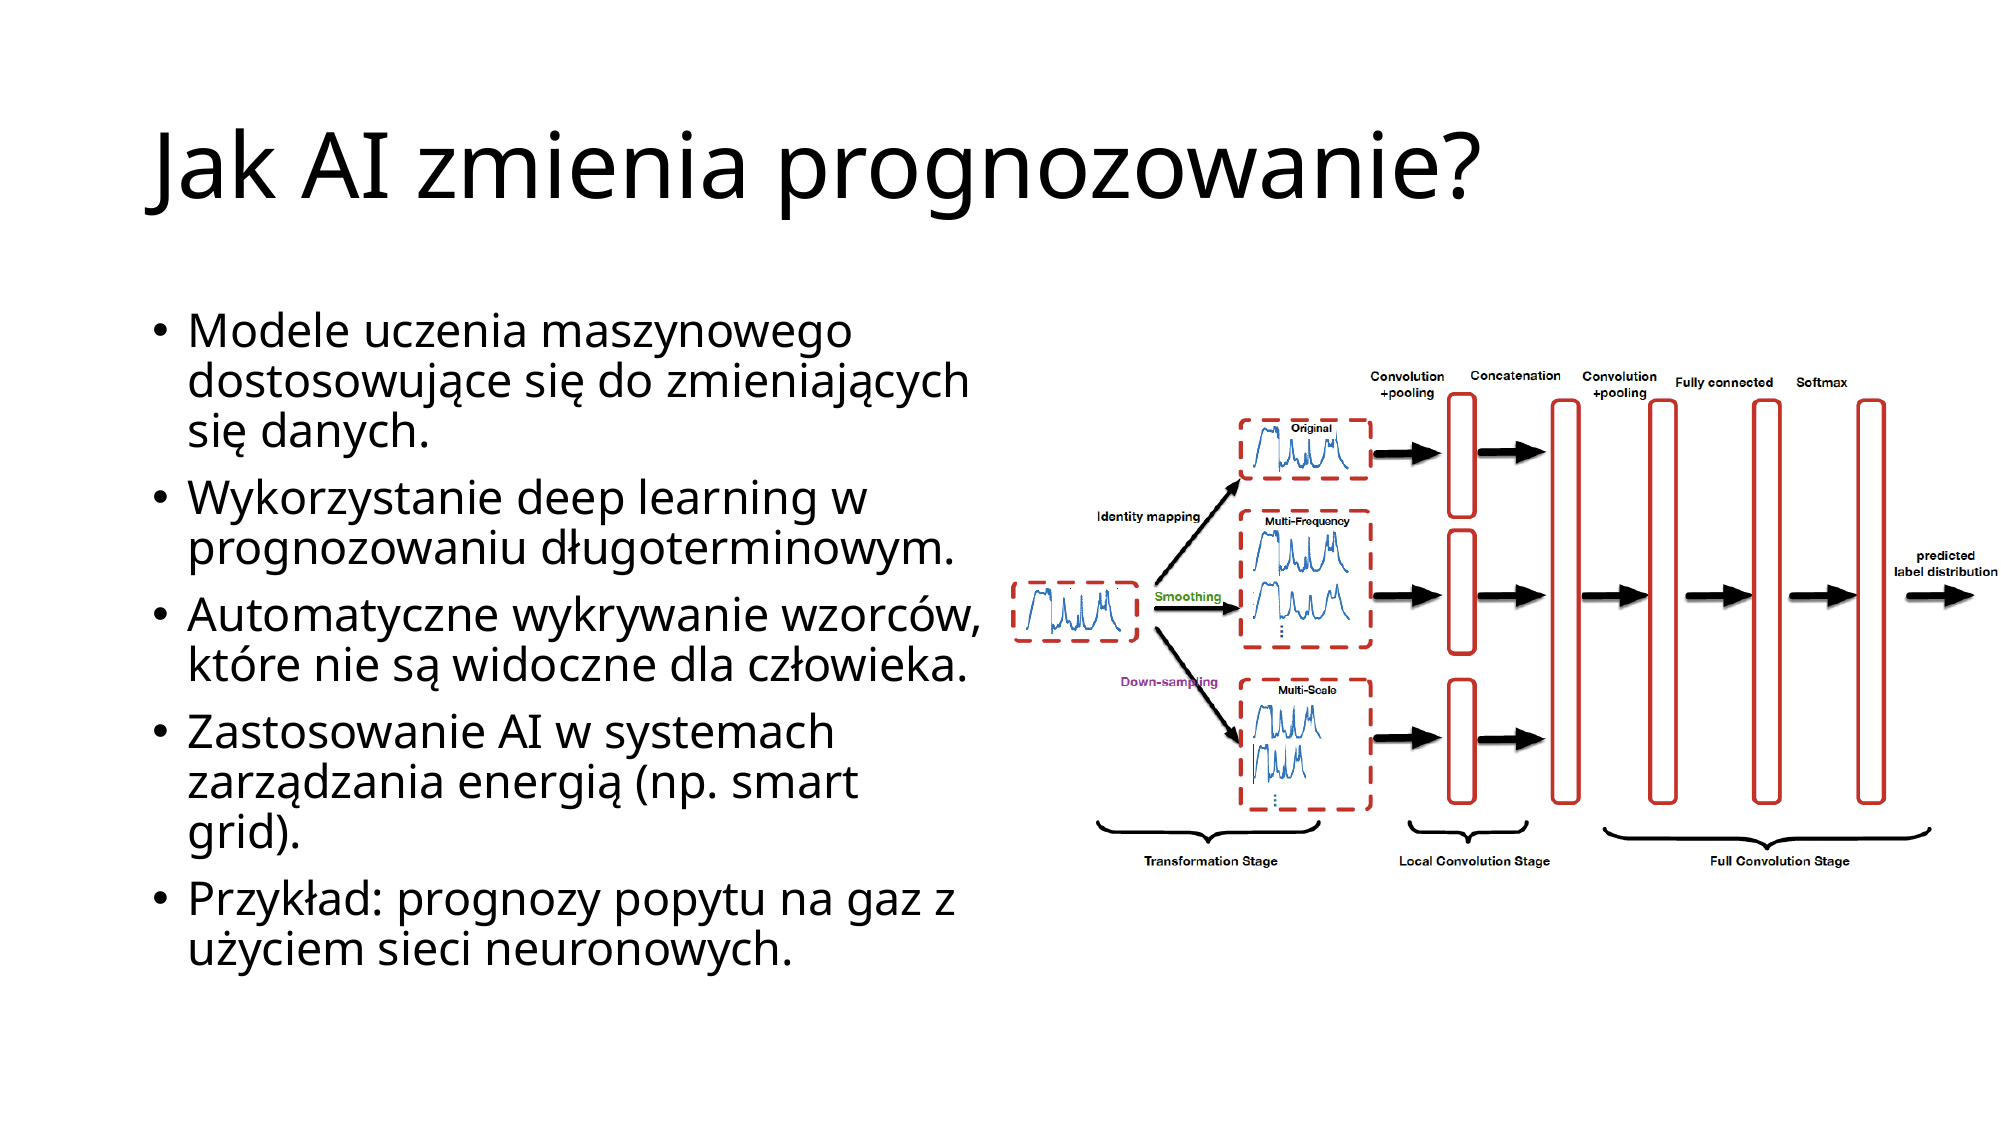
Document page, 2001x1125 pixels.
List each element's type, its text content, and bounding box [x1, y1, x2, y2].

list Modele uczenia maszynowego dostosowujące się do zmieniających się danych. Wykorzystanie deep learning w prognozowaniu długoterminowym. Automatyczne wykrywanie wzorców, które nie są widoczne dla człowieka. Zastosowanie AI w systemach zarządzania energią (np. smart grid). Przykład: prognozy popytu na gaz z użyciem sieci neuronowych. [137, 299, 1000, 1014]
title Jak AI zmienia prognozowanie? [137, 59, 1863, 278]
picture [999, 337, 2000, 896]
